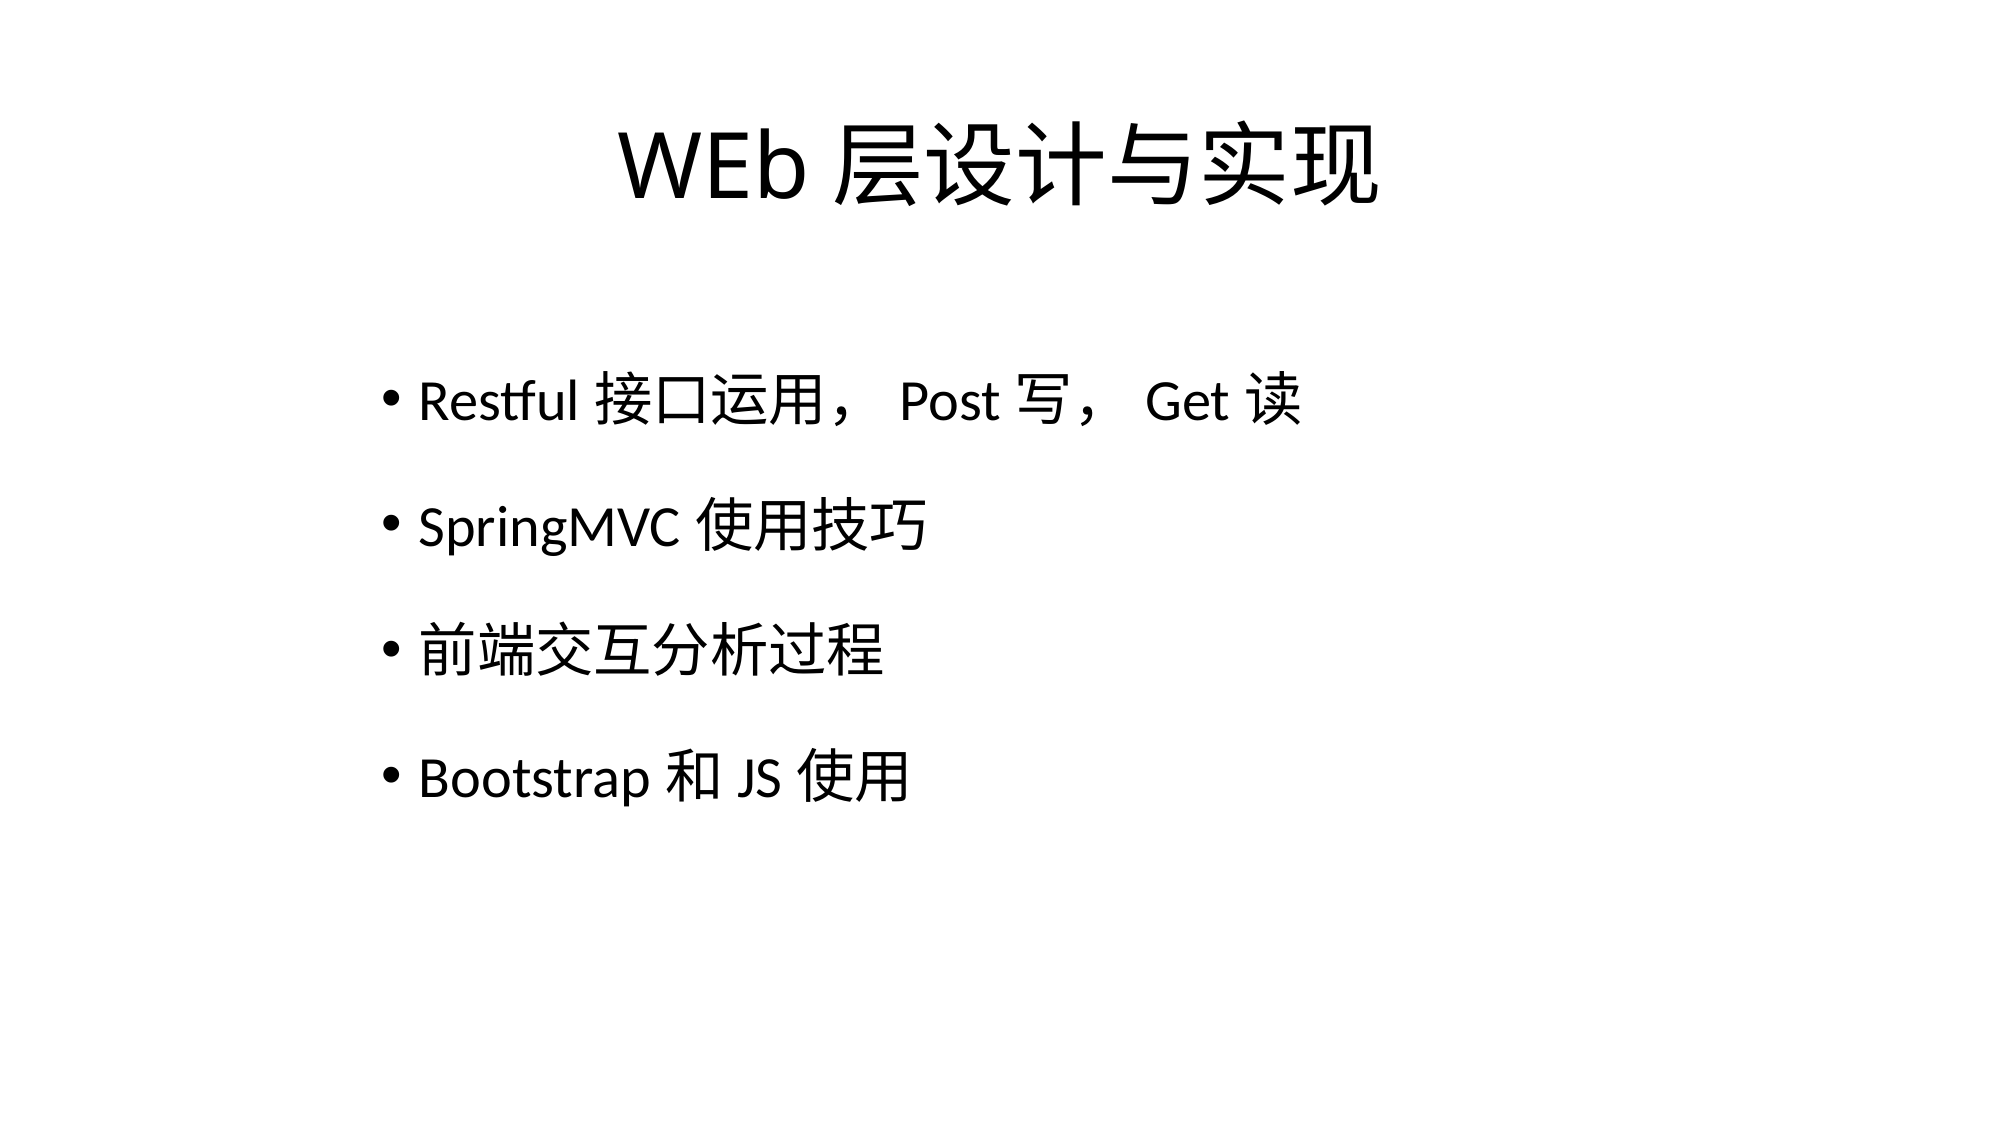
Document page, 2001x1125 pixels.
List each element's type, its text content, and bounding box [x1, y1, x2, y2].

list Restful接口运用，Post写，Get读 SpringMVC使用技巧 前端交互分析过程 Bootstrap和JS使用 [366, 319, 1793, 1064]
title WEb层设计与实现 [137, 59, 1863, 278]
